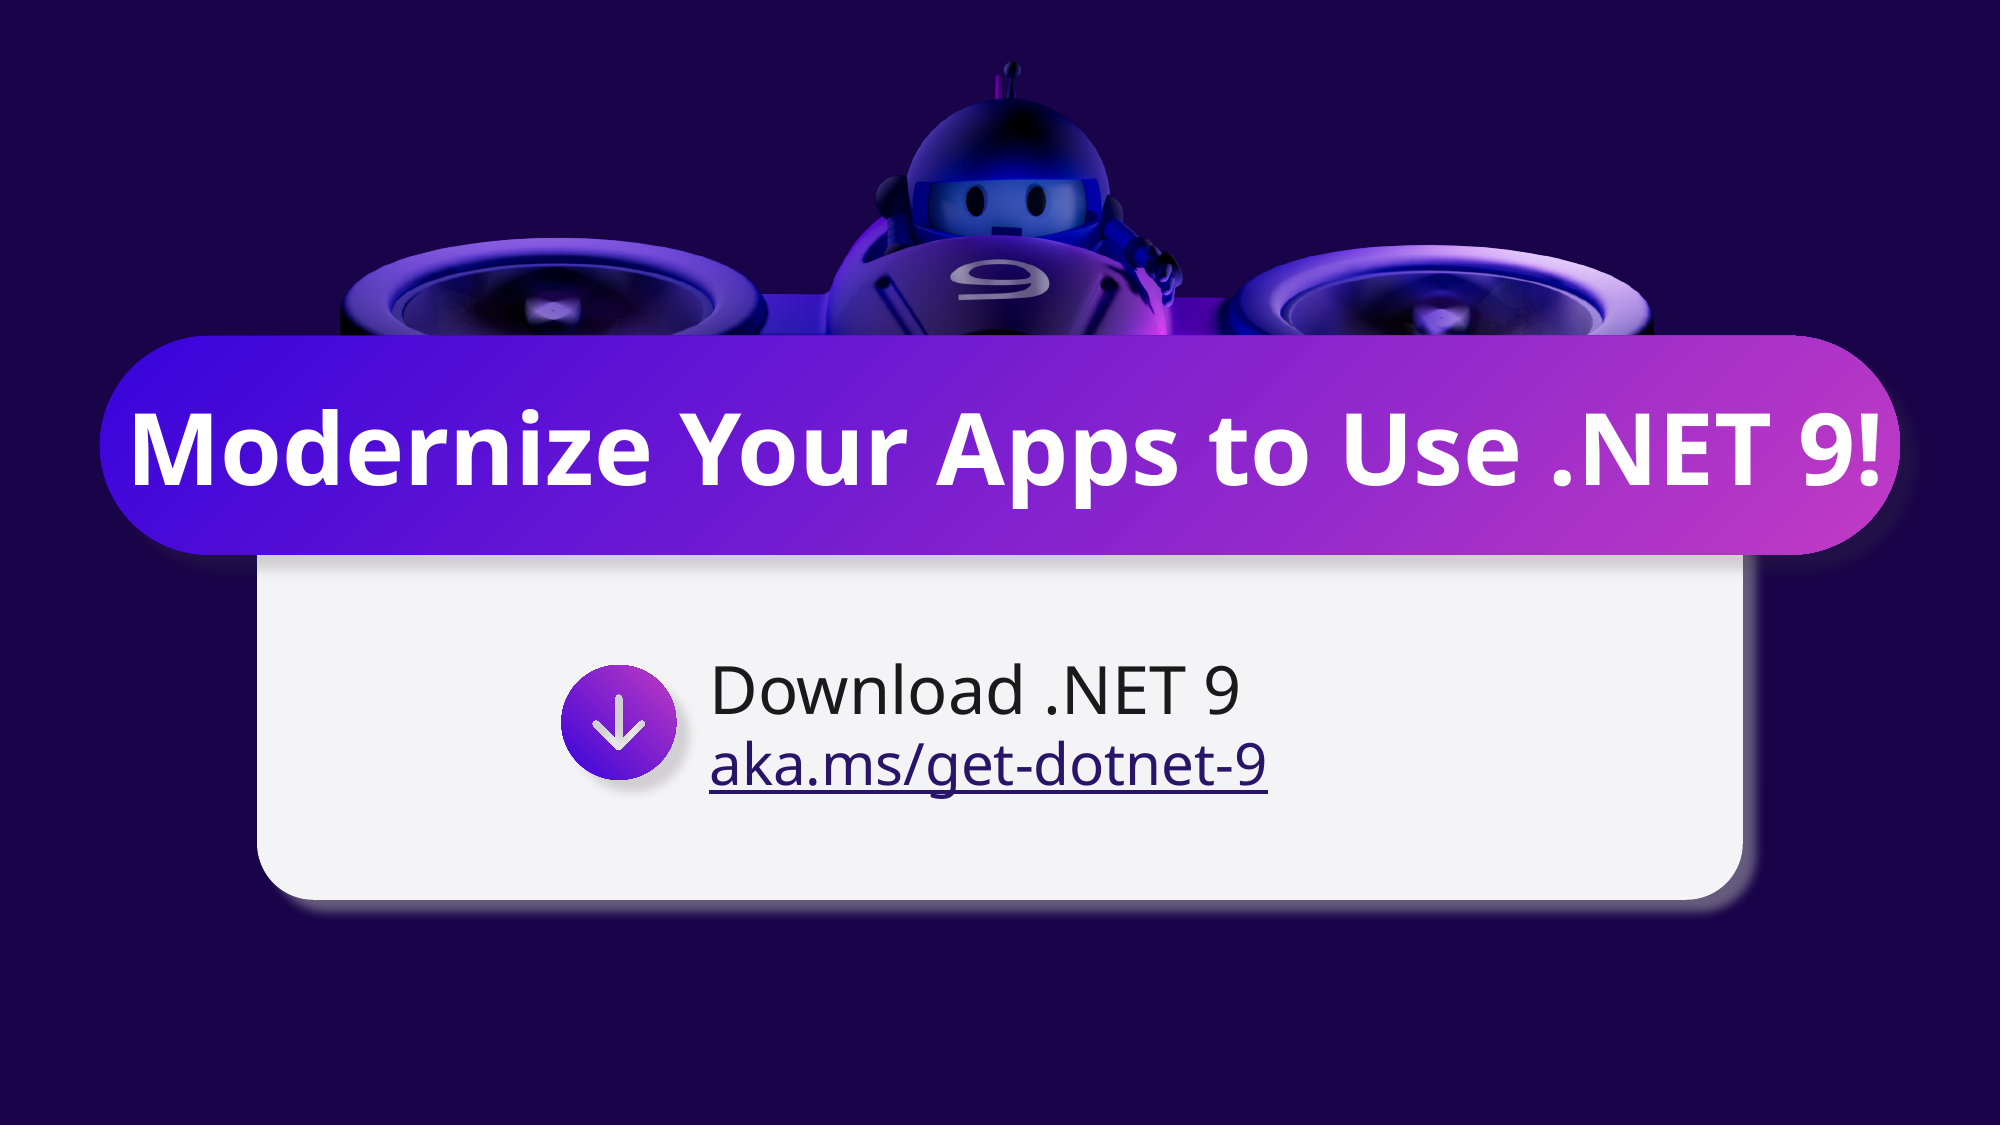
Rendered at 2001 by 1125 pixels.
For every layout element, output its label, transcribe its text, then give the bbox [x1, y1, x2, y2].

picture [317, 22, 1683, 524]
text_box [257, 577, 1743, 900]
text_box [561, 649, 1306, 844]
title Modernize Your Apps to Use .NET 9! [99, 335, 1912, 555]
